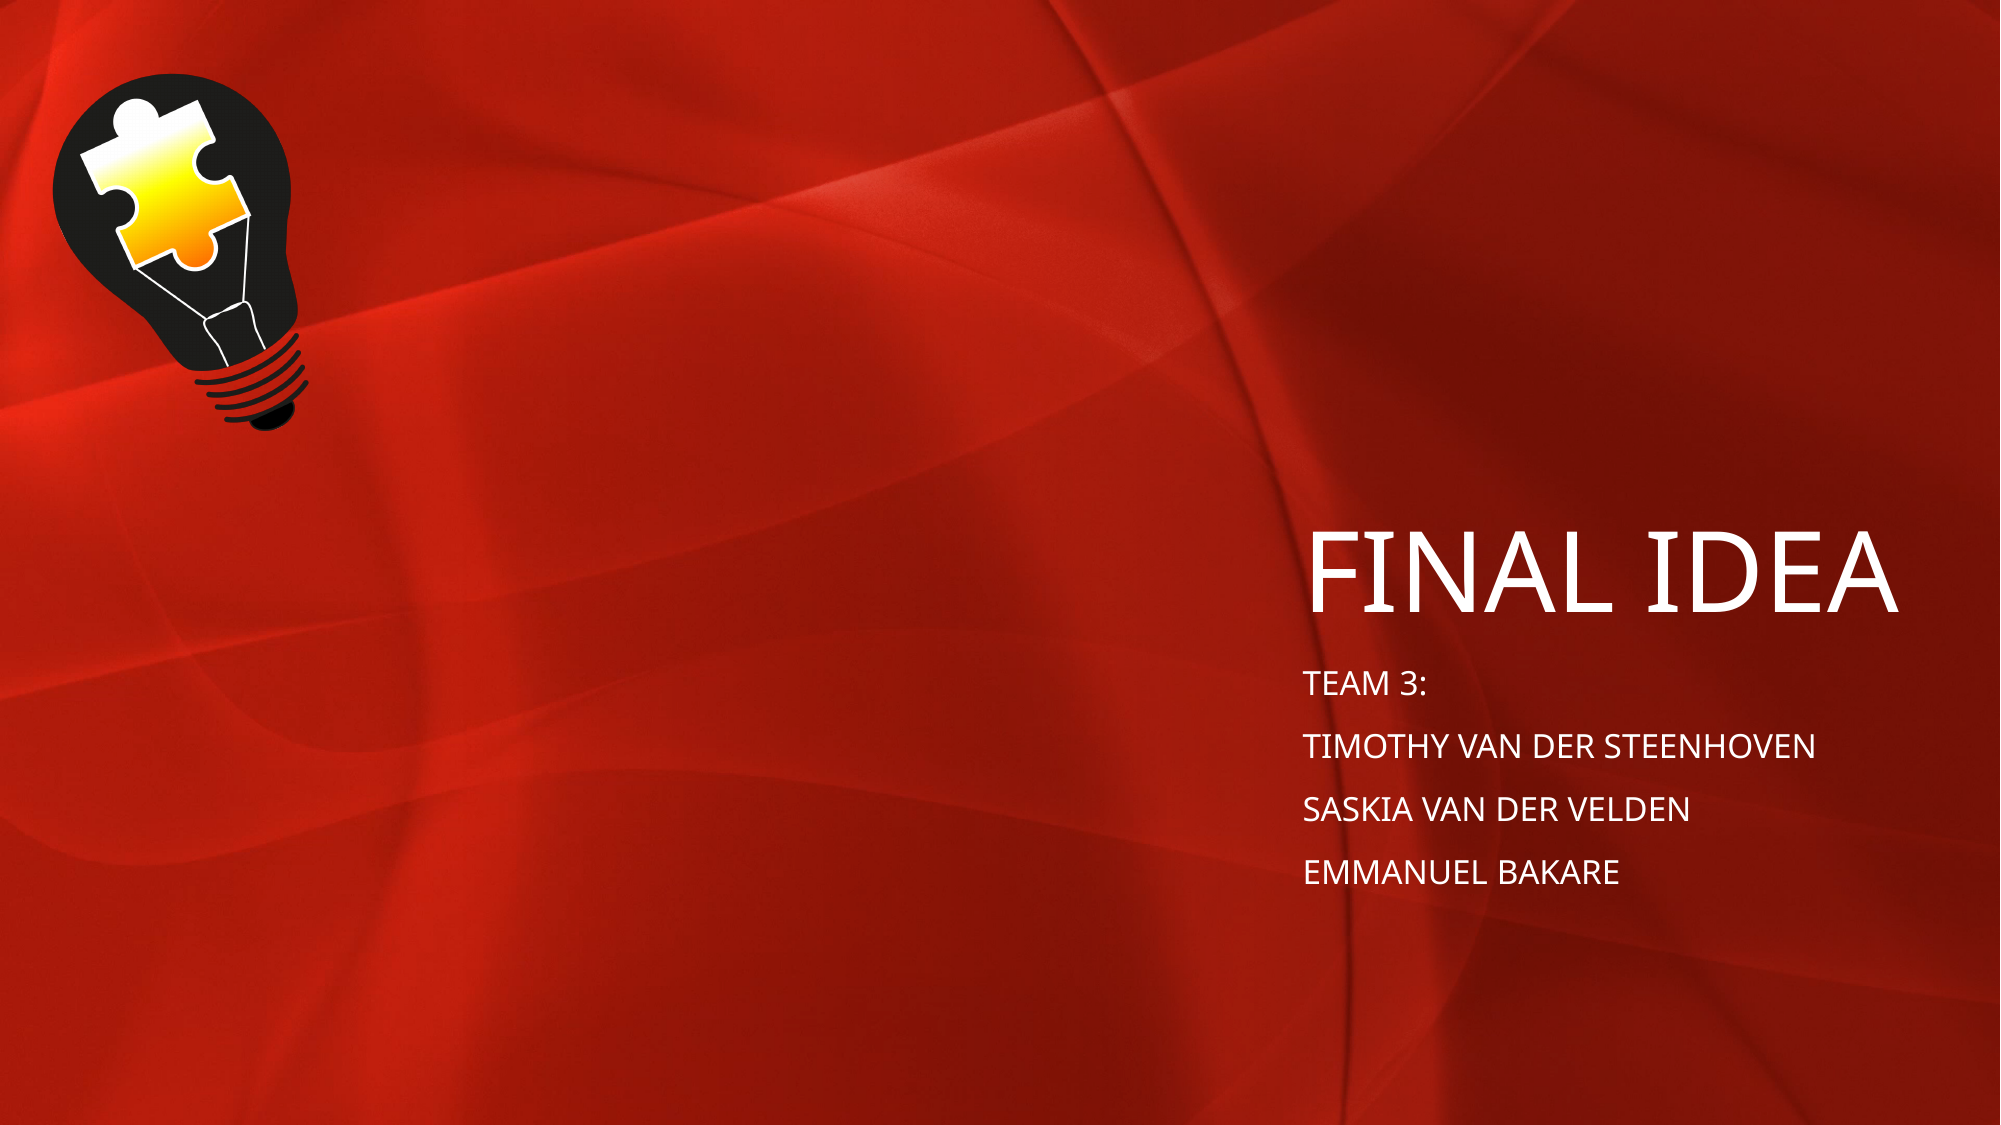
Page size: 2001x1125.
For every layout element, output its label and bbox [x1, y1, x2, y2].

text_box [0, 0, 2000, 1125]
picture [75, 29, 313, 446]
